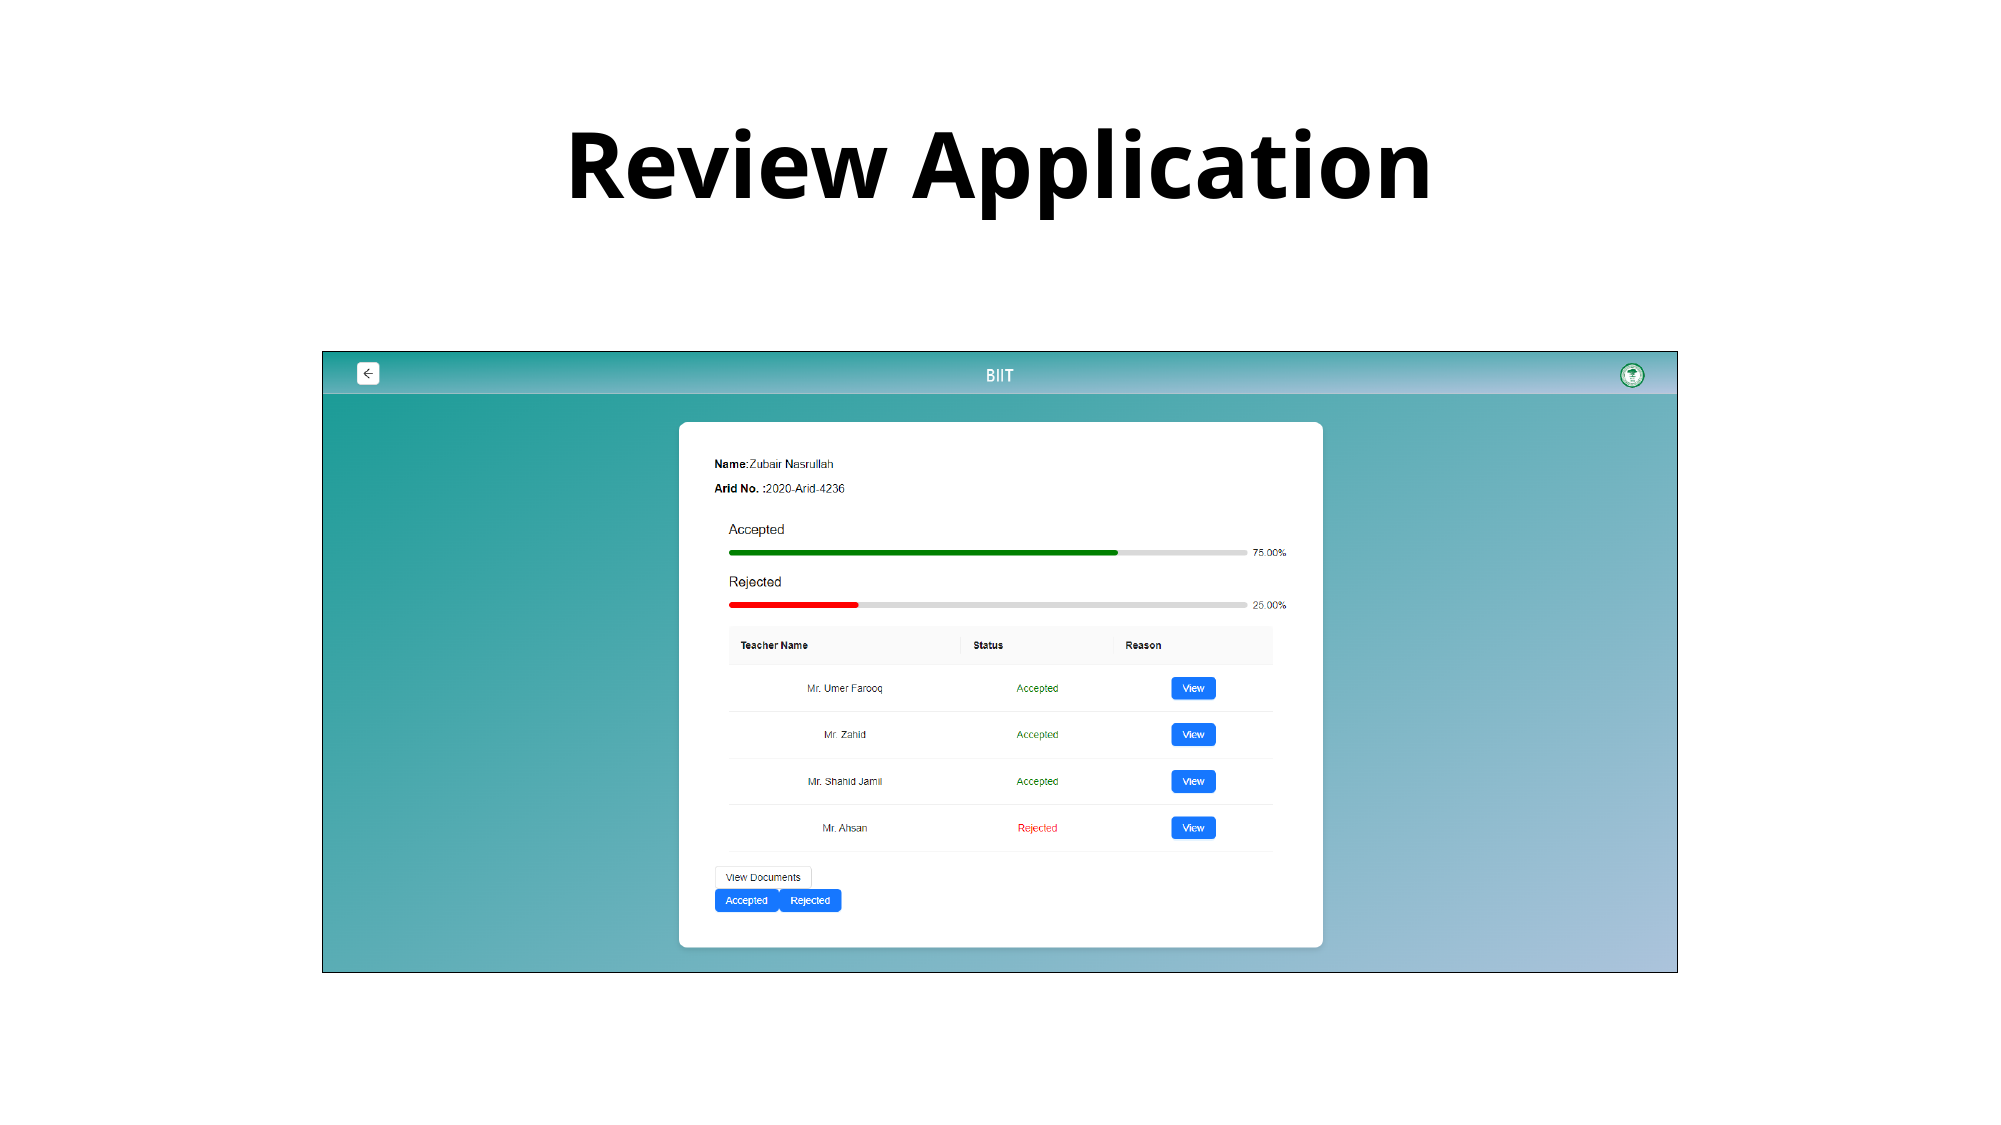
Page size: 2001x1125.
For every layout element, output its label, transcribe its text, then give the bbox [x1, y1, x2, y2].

title Review Application [137, 59, 1863, 278]
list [322, 351, 1678, 973]
